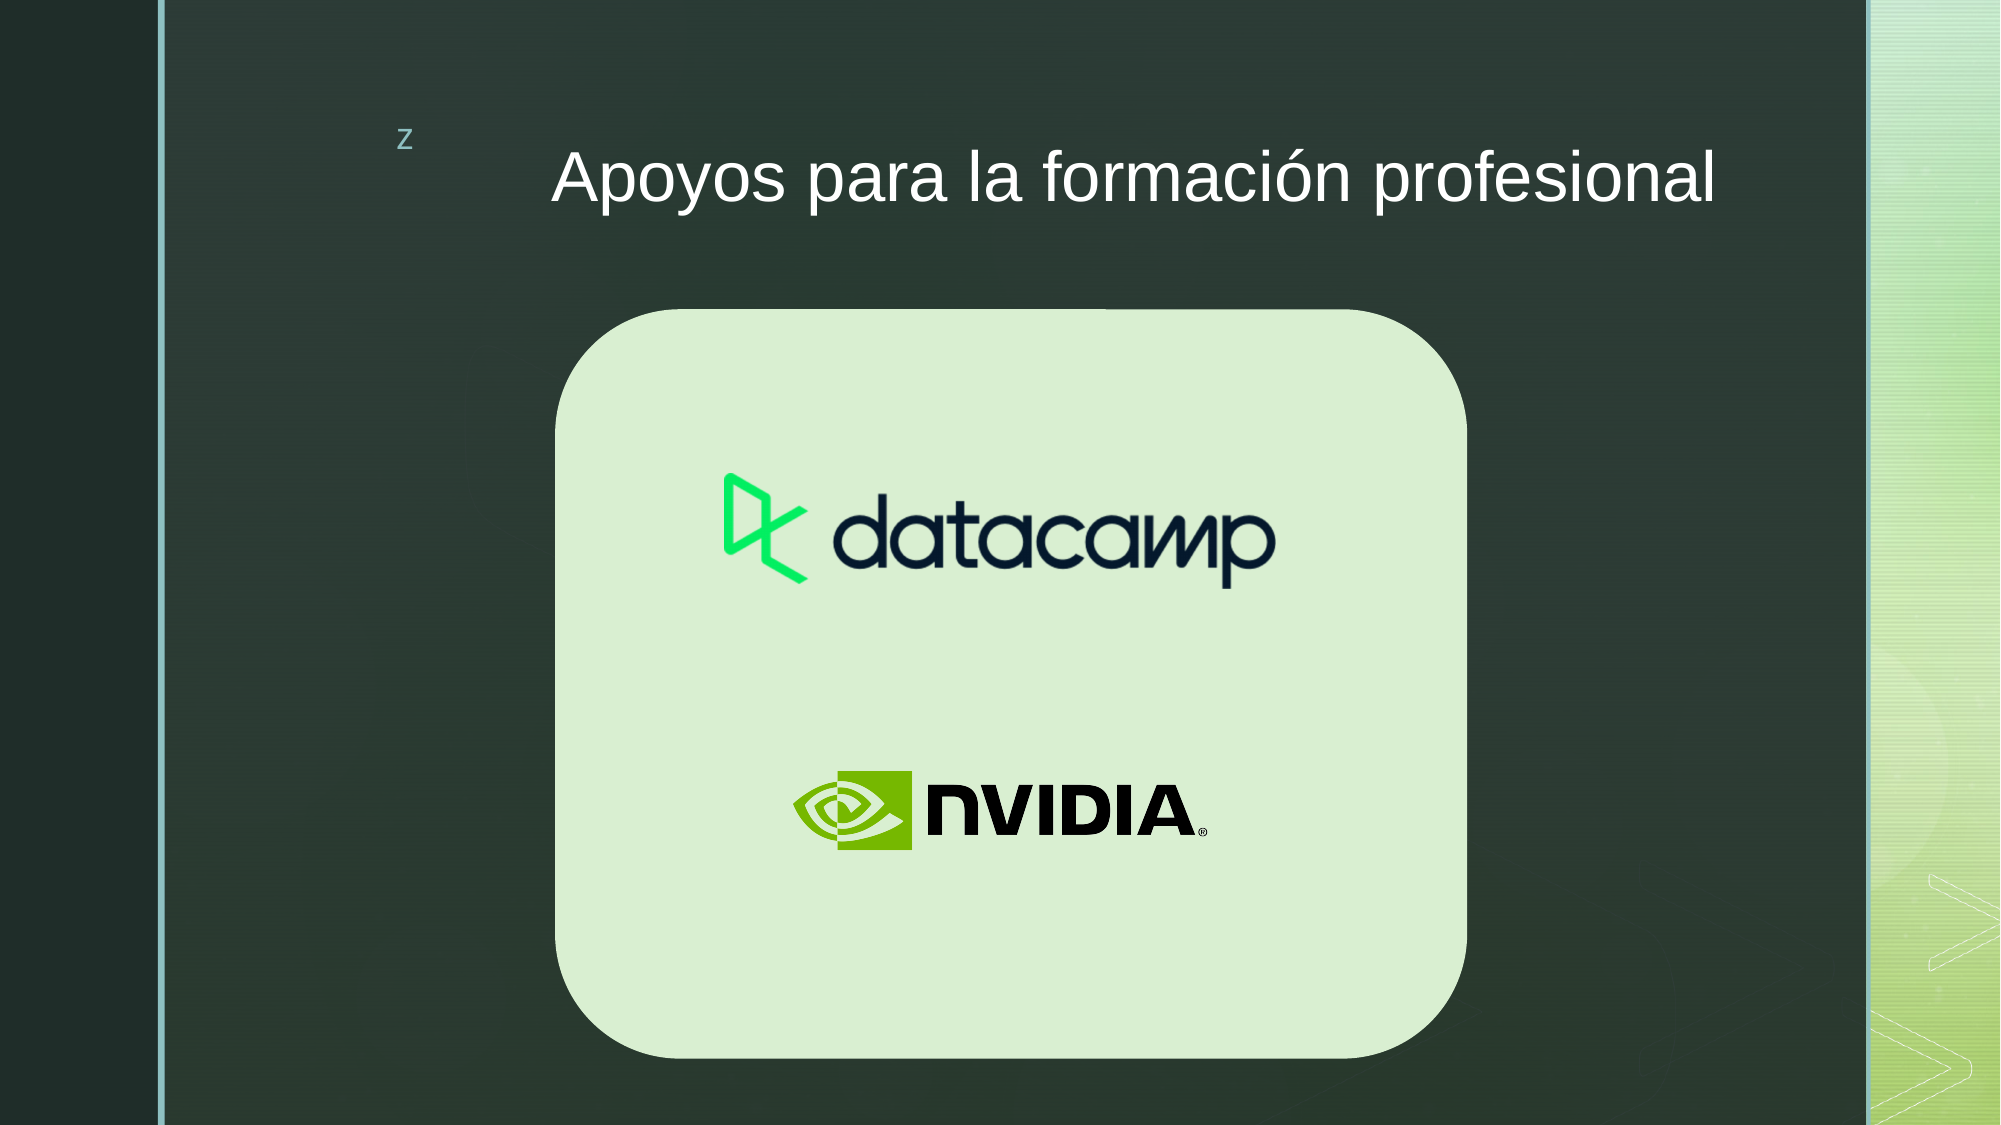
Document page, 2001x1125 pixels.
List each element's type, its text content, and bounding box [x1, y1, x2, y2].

picture [1871, 0, 2001, 1125]
text_box [553, 307, 1469, 1060]
picture [724, 473, 1276, 589]
title Apoyos para la formación profesional [304, 132, 1734, 310]
picture [783, 752, 1217, 869]
